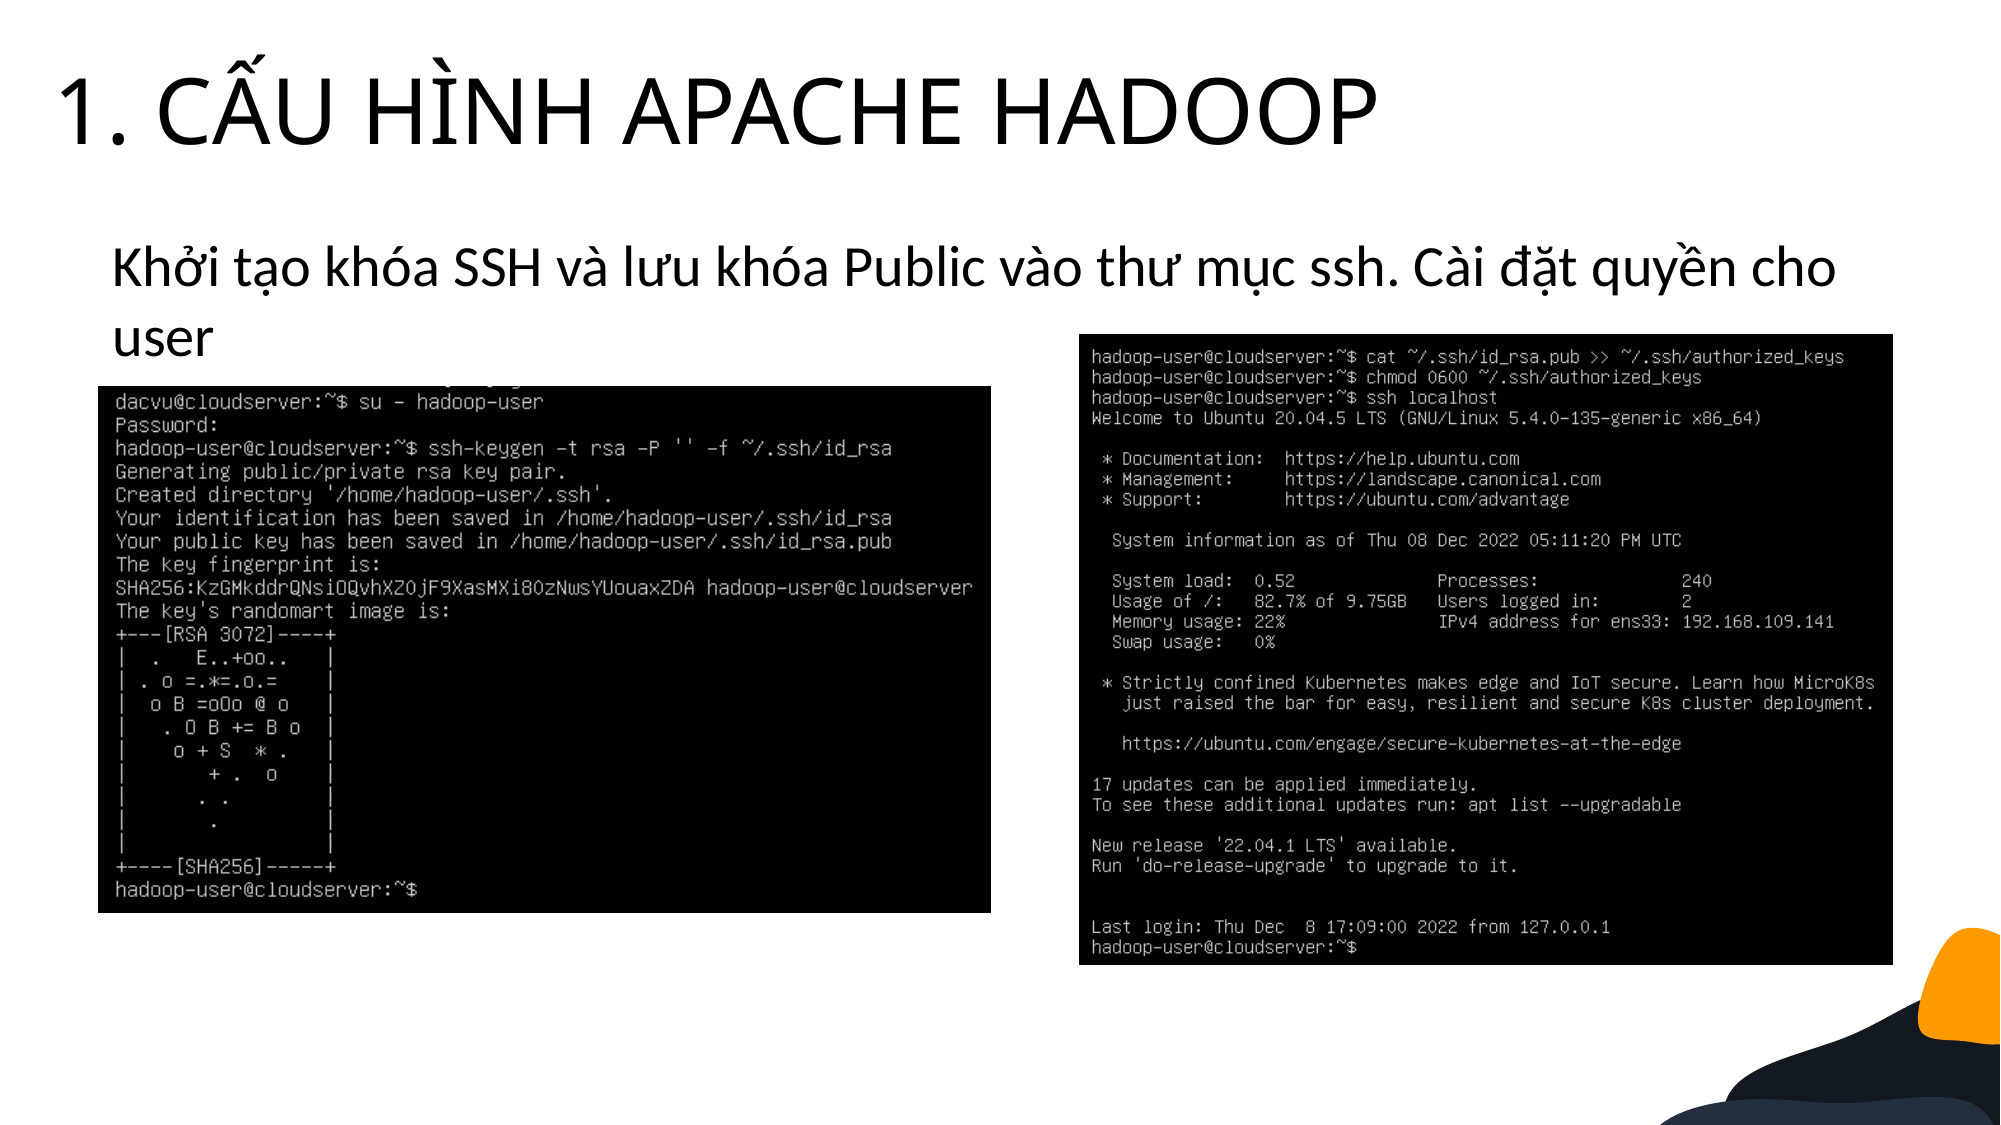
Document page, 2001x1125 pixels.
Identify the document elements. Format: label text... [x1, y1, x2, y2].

text_box 1. CẤU HÌNH APACHE HADOOP [39, 45, 1398, 170]
picture [1079, 334, 1893, 965]
picture [97, 386, 991, 913]
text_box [1675, 907, 2000, 1125]
text_box Khởi tạo khóa SSH và lưu khóa Public vào thư mục ssh. Cài đặt quyền cho user [98, 220, 1893, 376]
